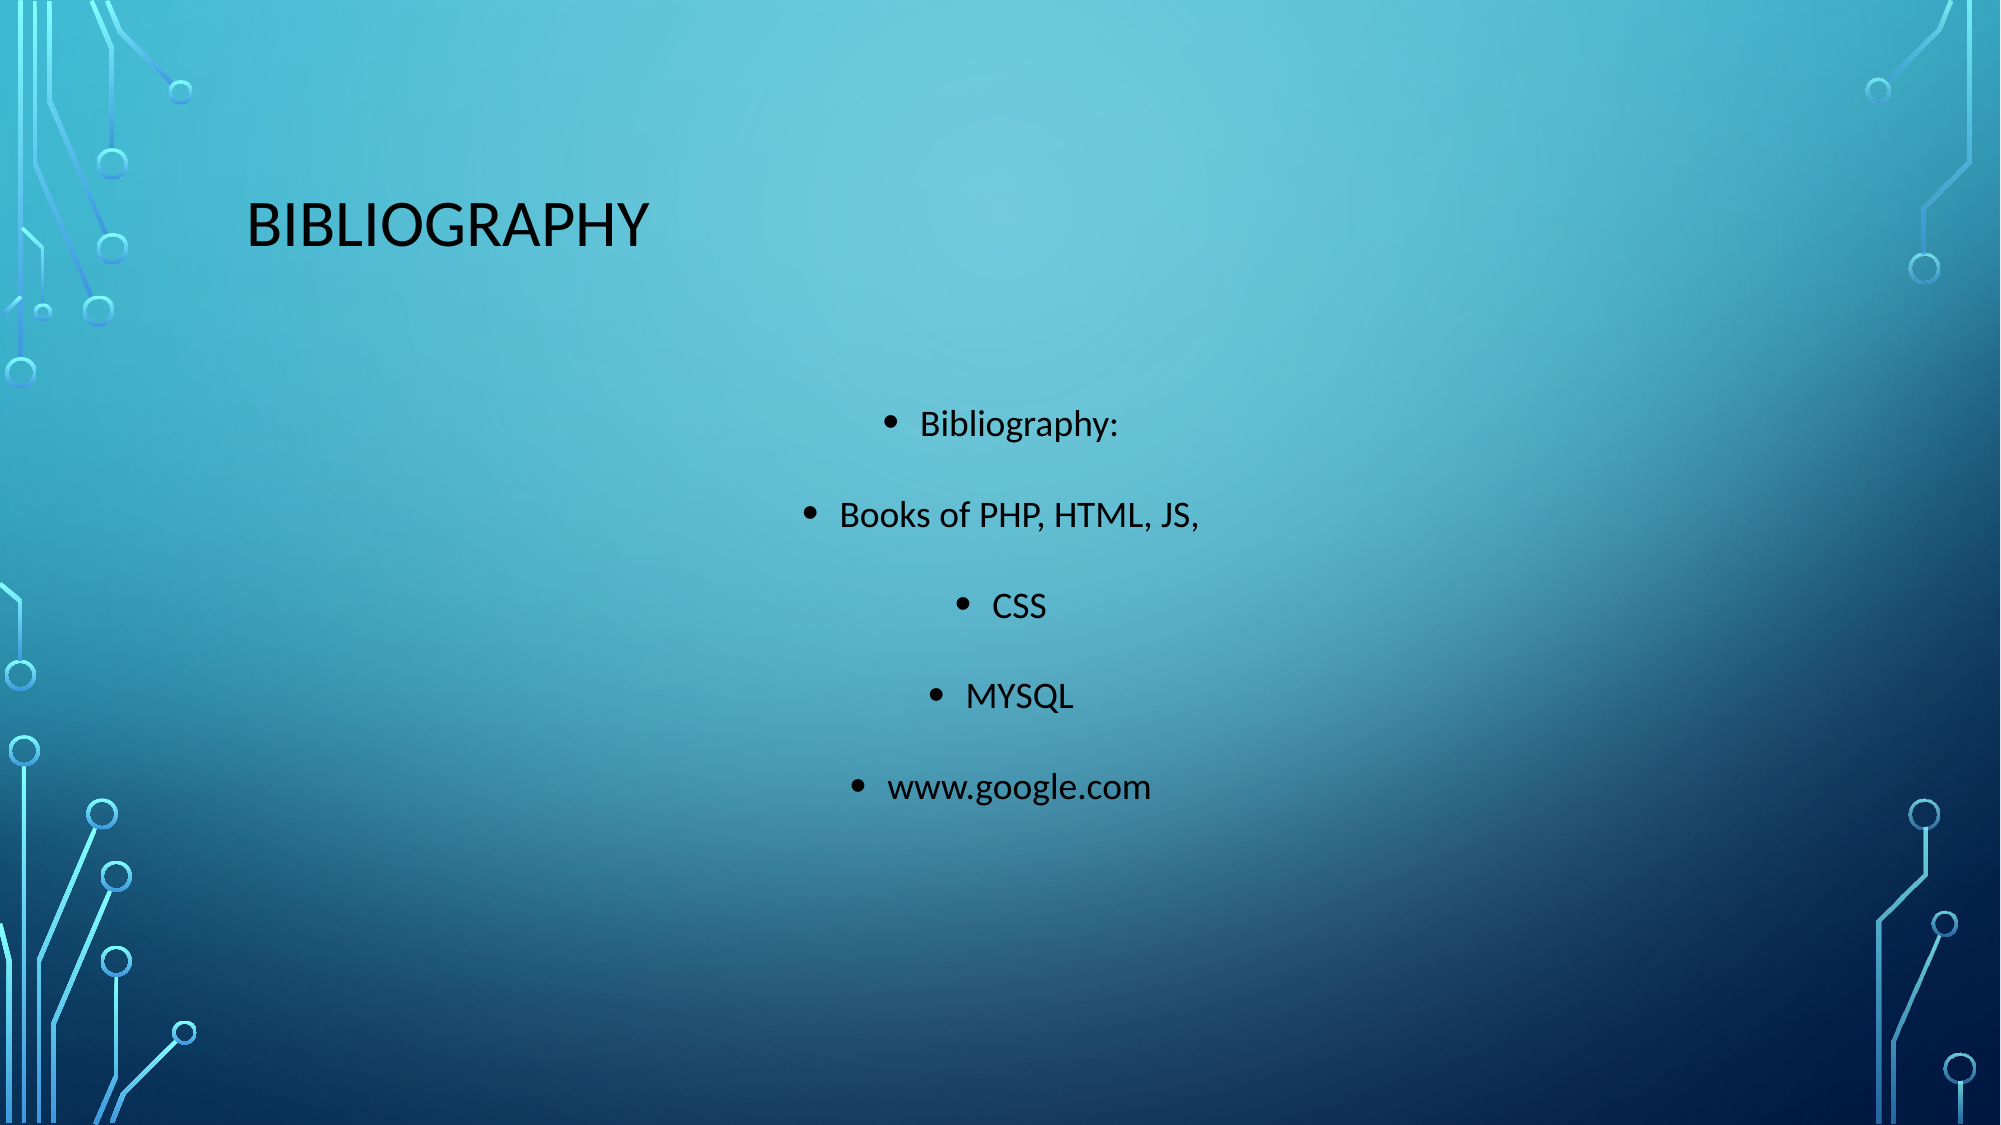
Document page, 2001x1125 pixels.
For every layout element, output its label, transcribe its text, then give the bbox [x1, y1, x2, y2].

list Bibliography: Books of PHP, HTML, JS, CSS MYSQL www.google.com [187, 369, 1813, 950]
title BibliographY [187, 101, 1813, 344]
